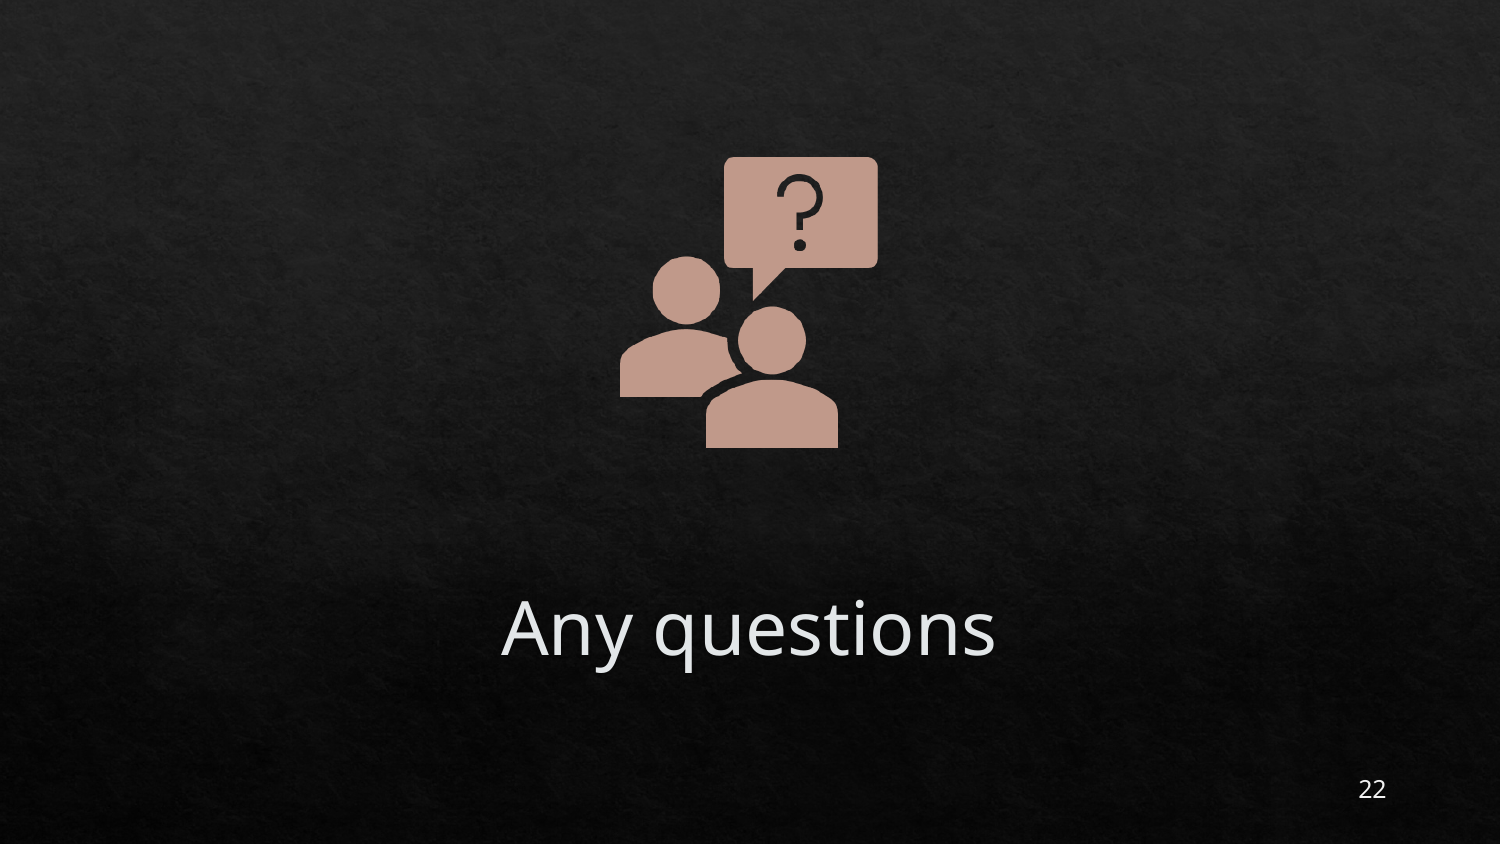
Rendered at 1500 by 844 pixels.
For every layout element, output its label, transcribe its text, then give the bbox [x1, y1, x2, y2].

title Any questions [168, 550, 1331, 677]
picture [577, 130, 920, 474]
slide_number 22 [1305, 768, 1398, 814]
text_box [0, 0, 1500, 844]
